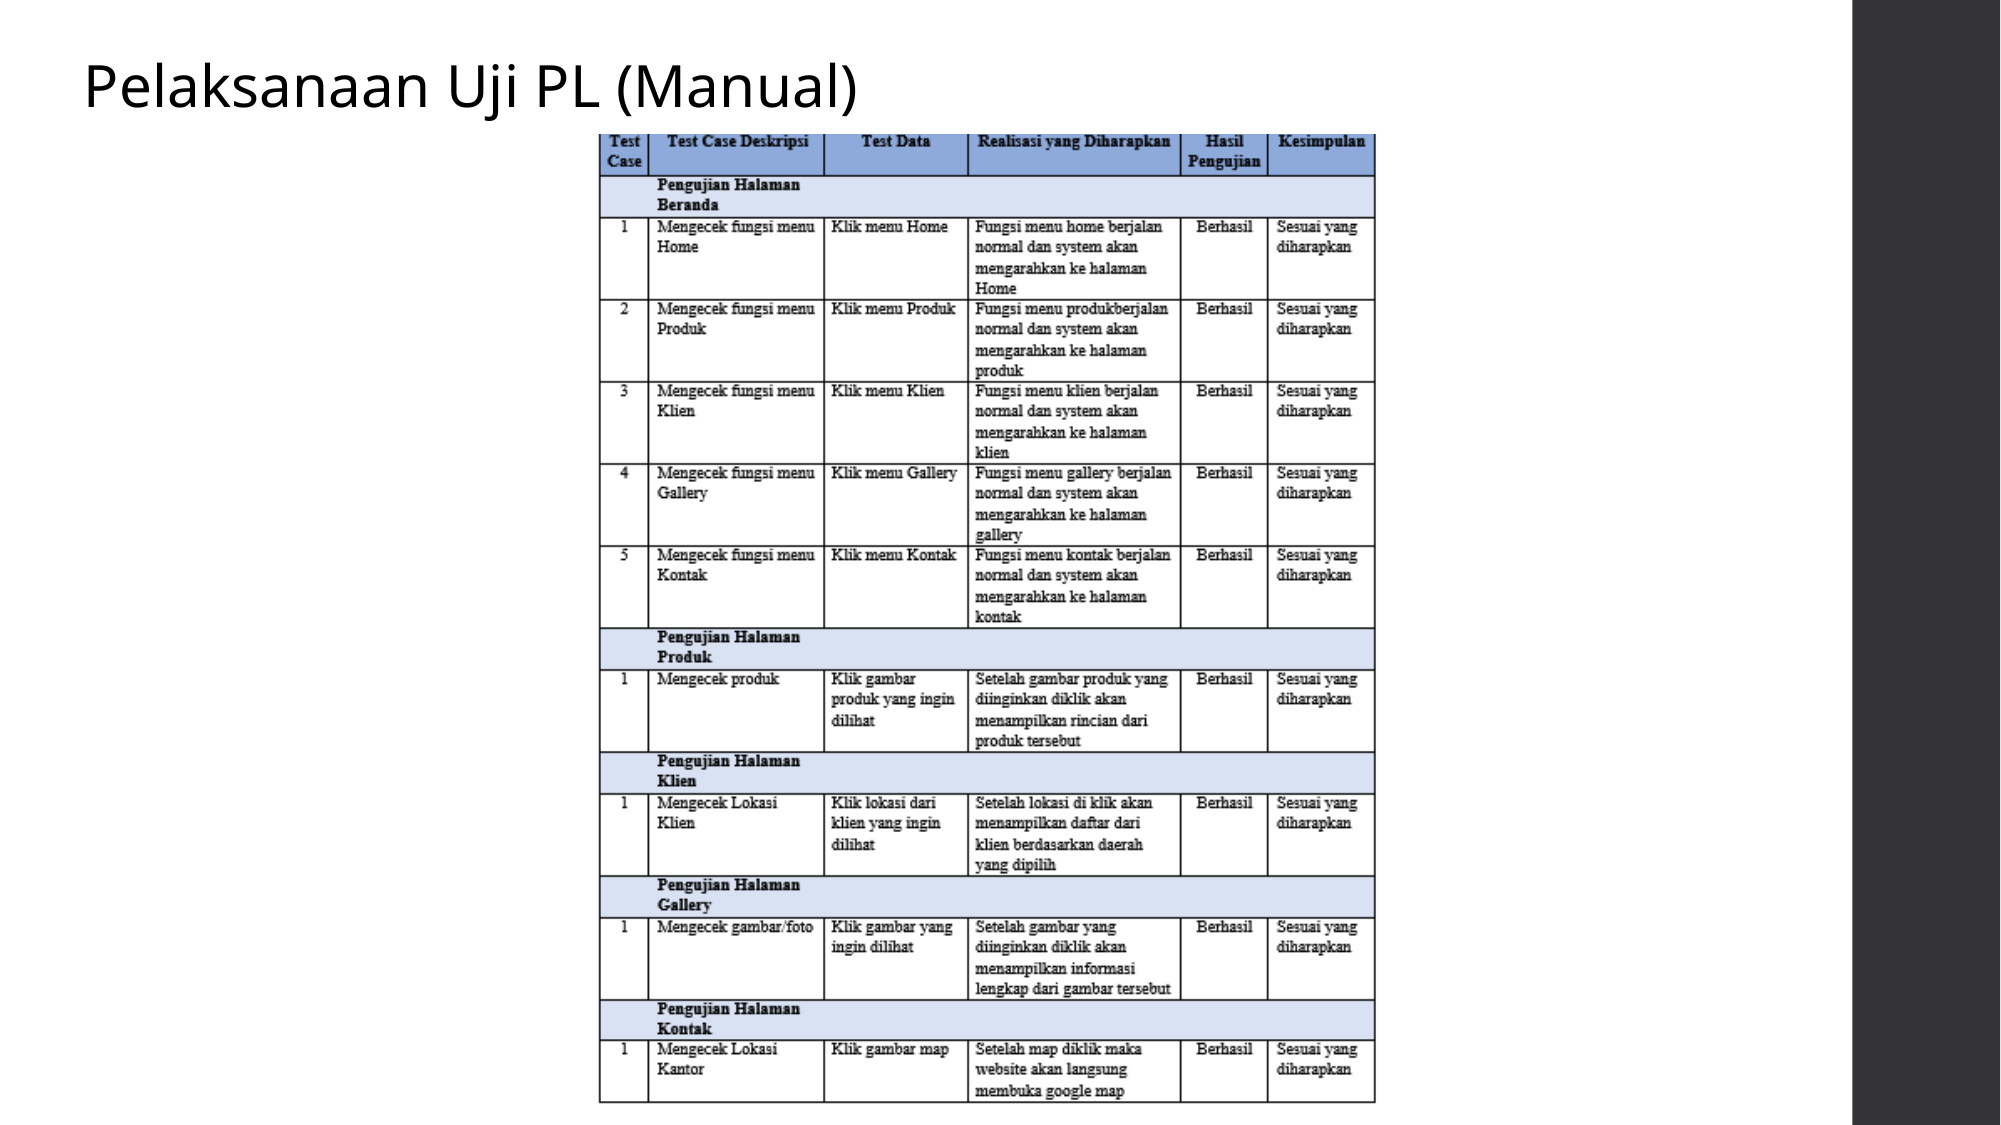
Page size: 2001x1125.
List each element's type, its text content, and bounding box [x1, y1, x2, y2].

text_box Pelaksanaan Uji PL (Manual) [68, 37, 1812, 1115]
picture [574, 134, 1399, 1116]
